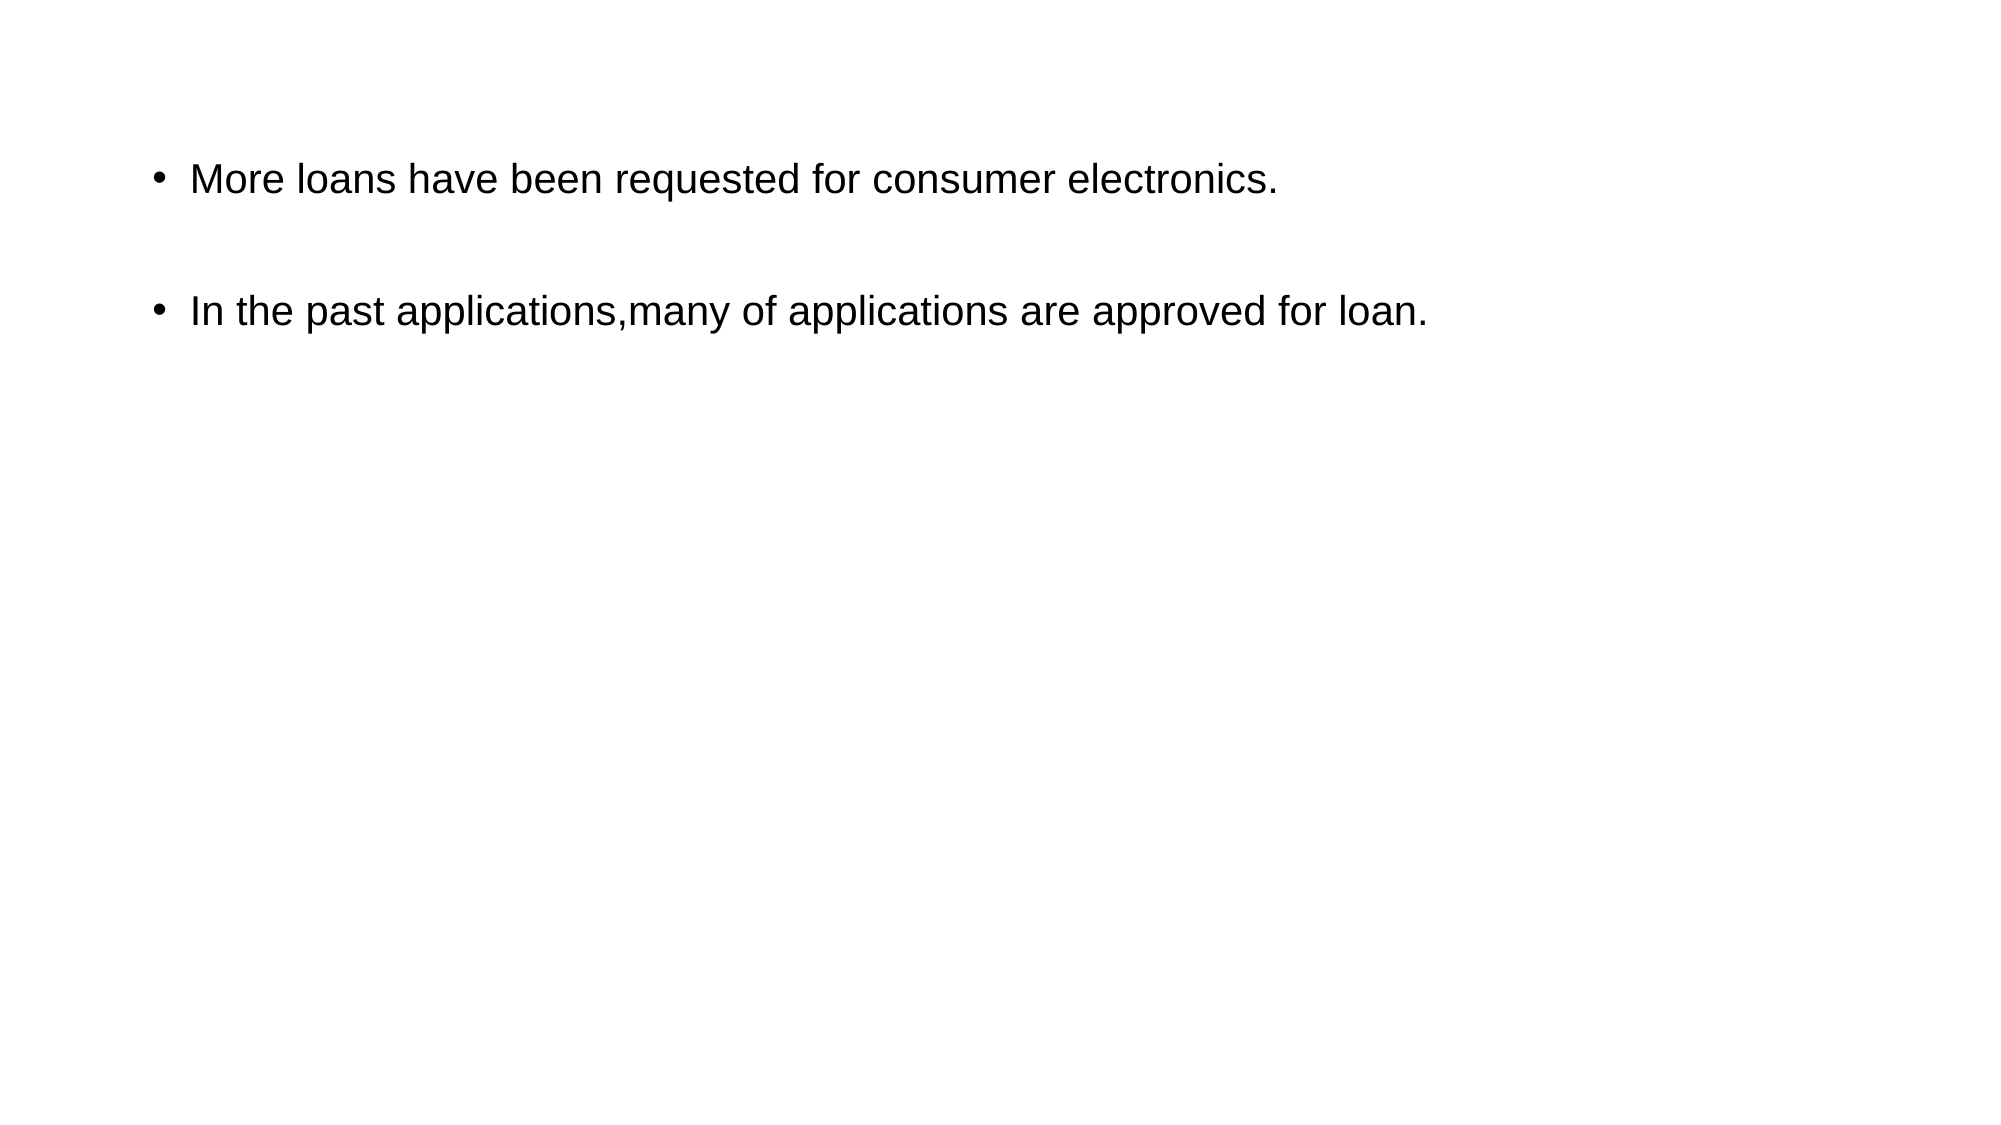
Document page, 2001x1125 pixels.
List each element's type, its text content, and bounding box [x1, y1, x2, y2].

list More loans have been requested for consumer electronics. In the past applications,many of applications are approved for loan. [137, 149, 1863, 1014]
